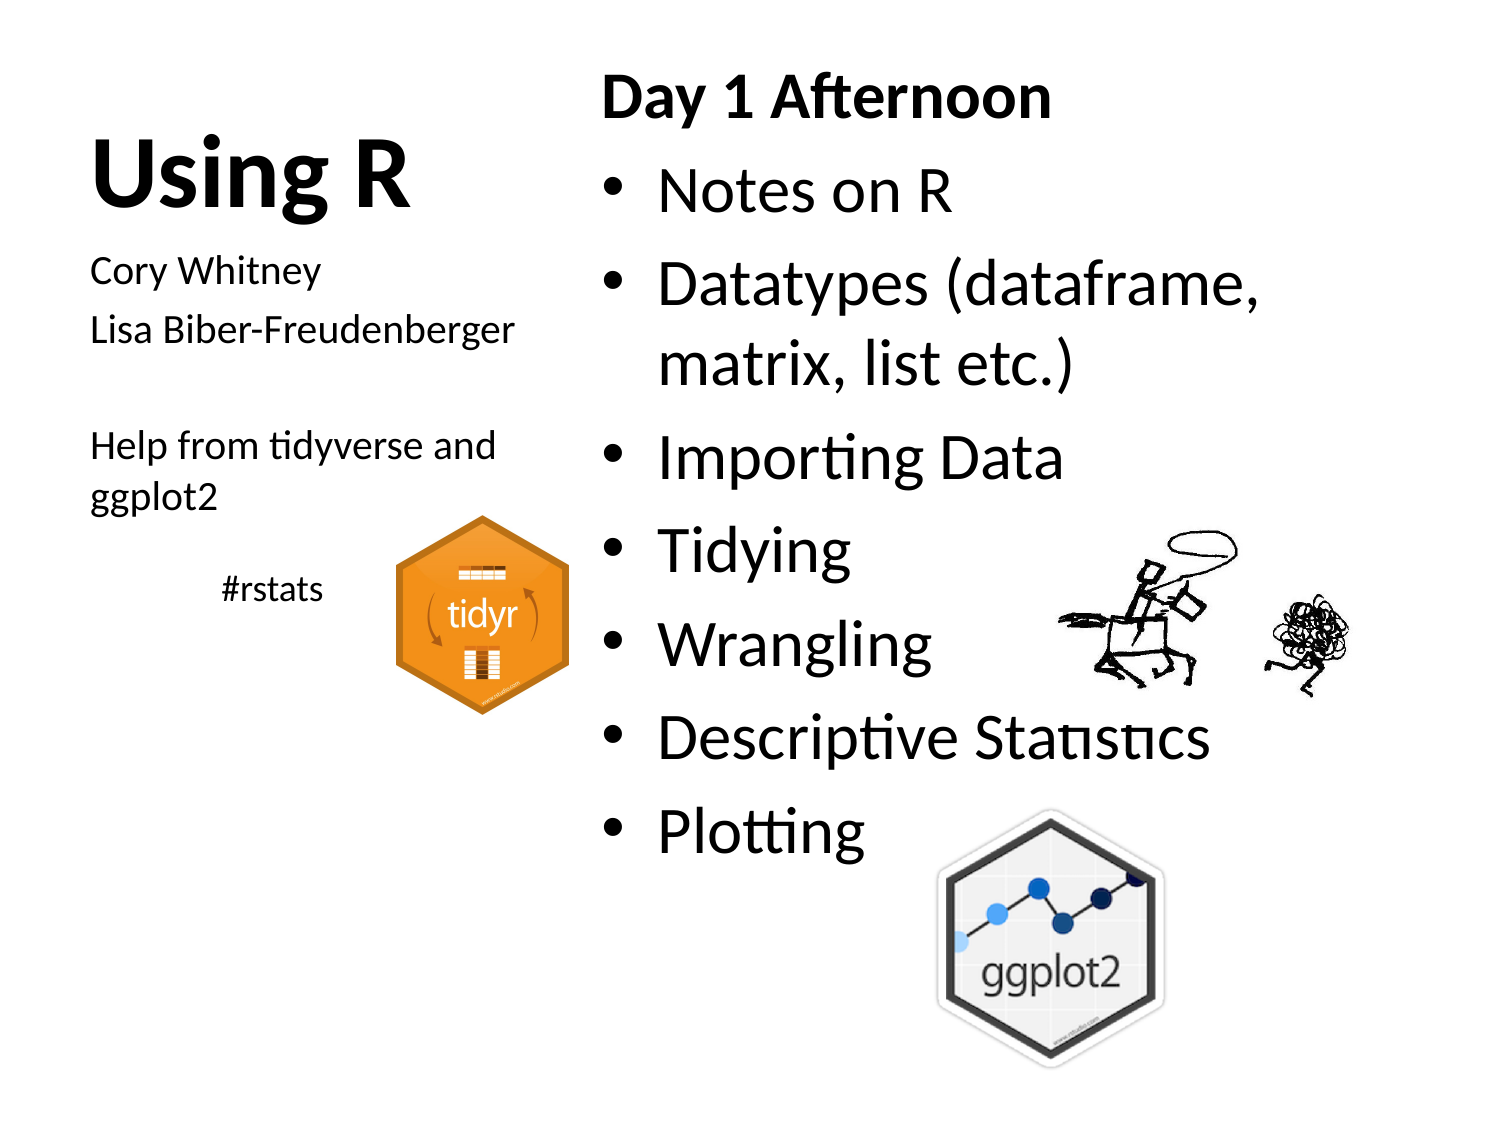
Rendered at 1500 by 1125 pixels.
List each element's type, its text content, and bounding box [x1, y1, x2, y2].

list Day 1 Afternoon Notes on R Datatypes (dataframe, matrix, list etc.) Importing Data Tidying Wrangling Descriptive Statistics Plotting [586, 44, 1425, 1005]
title Using R [75, 44, 569, 235]
list Cory Whitney Lisa Biber-Freudenberger Help from tidyverse and ggplot2 [75, 235, 569, 1005]
picture [910, 804, 1191, 1074]
picture [396, 515, 569, 715]
text_box #rstats [206, 556, 339, 616]
picture [1050, 513, 1374, 725]
